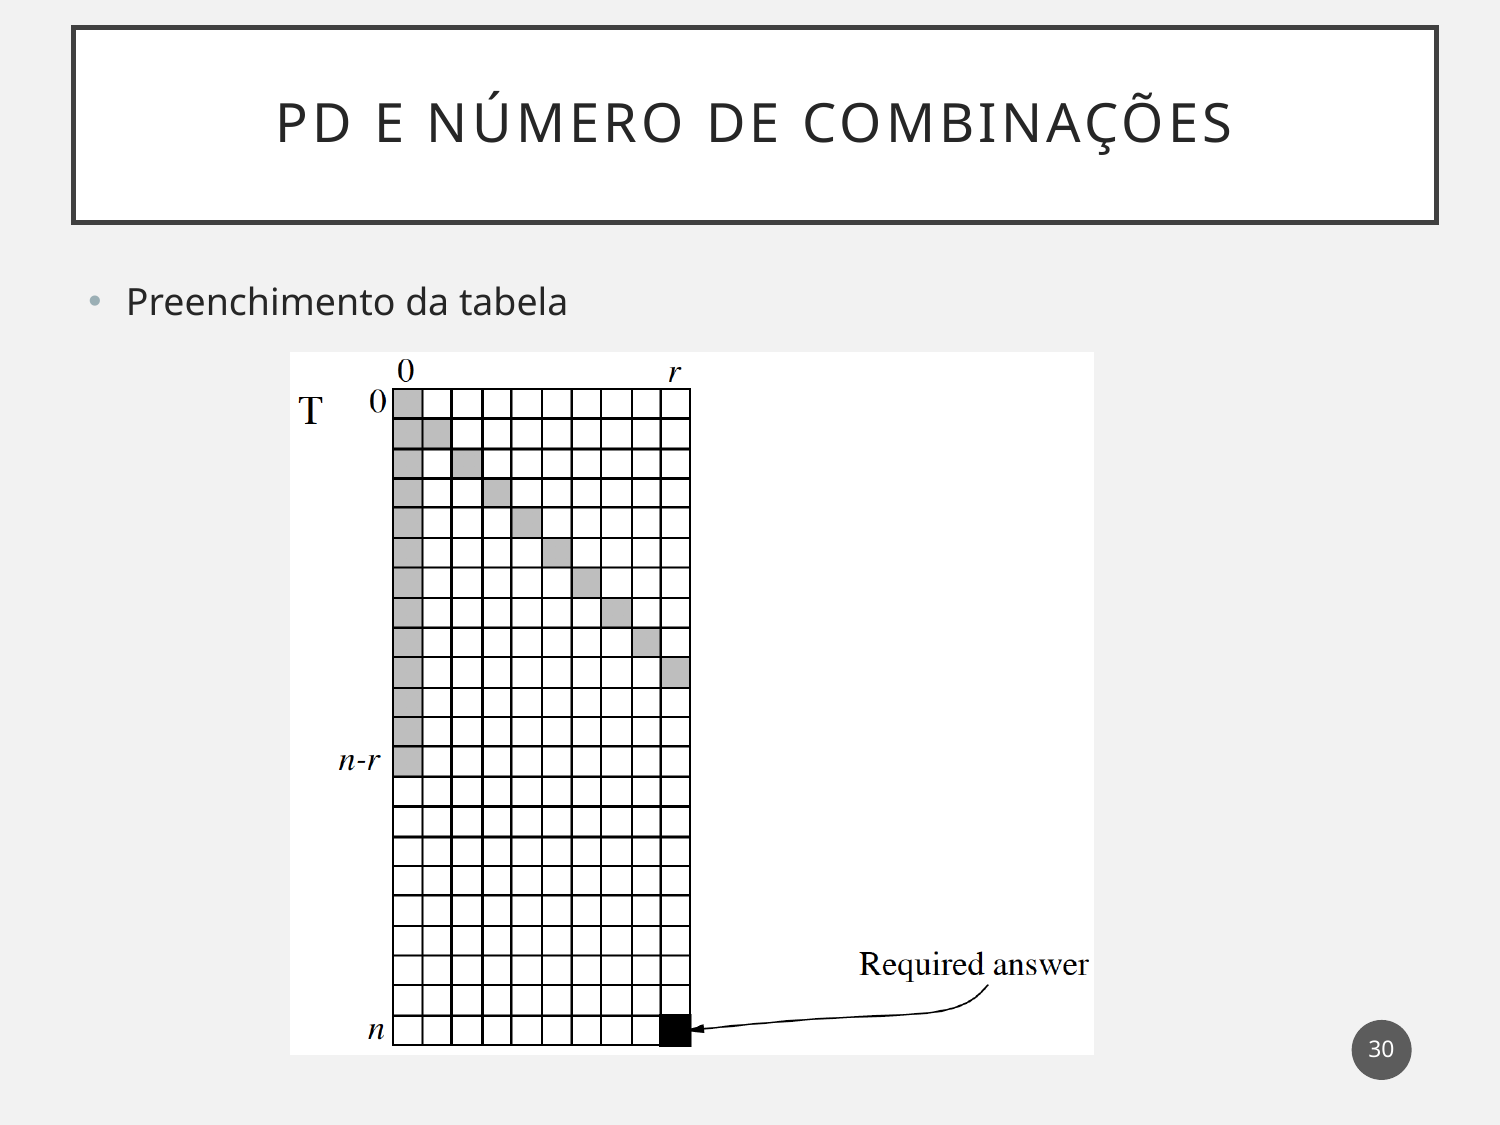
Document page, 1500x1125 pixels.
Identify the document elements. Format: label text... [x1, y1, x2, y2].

list Preenchimento da tabela [73, 270, 1437, 348]
title PD e Número de combinações [71, 25, 1439, 225]
slide_number 30 [1351, 1019, 1412, 1080]
picture [290, 352, 1094, 1055]
